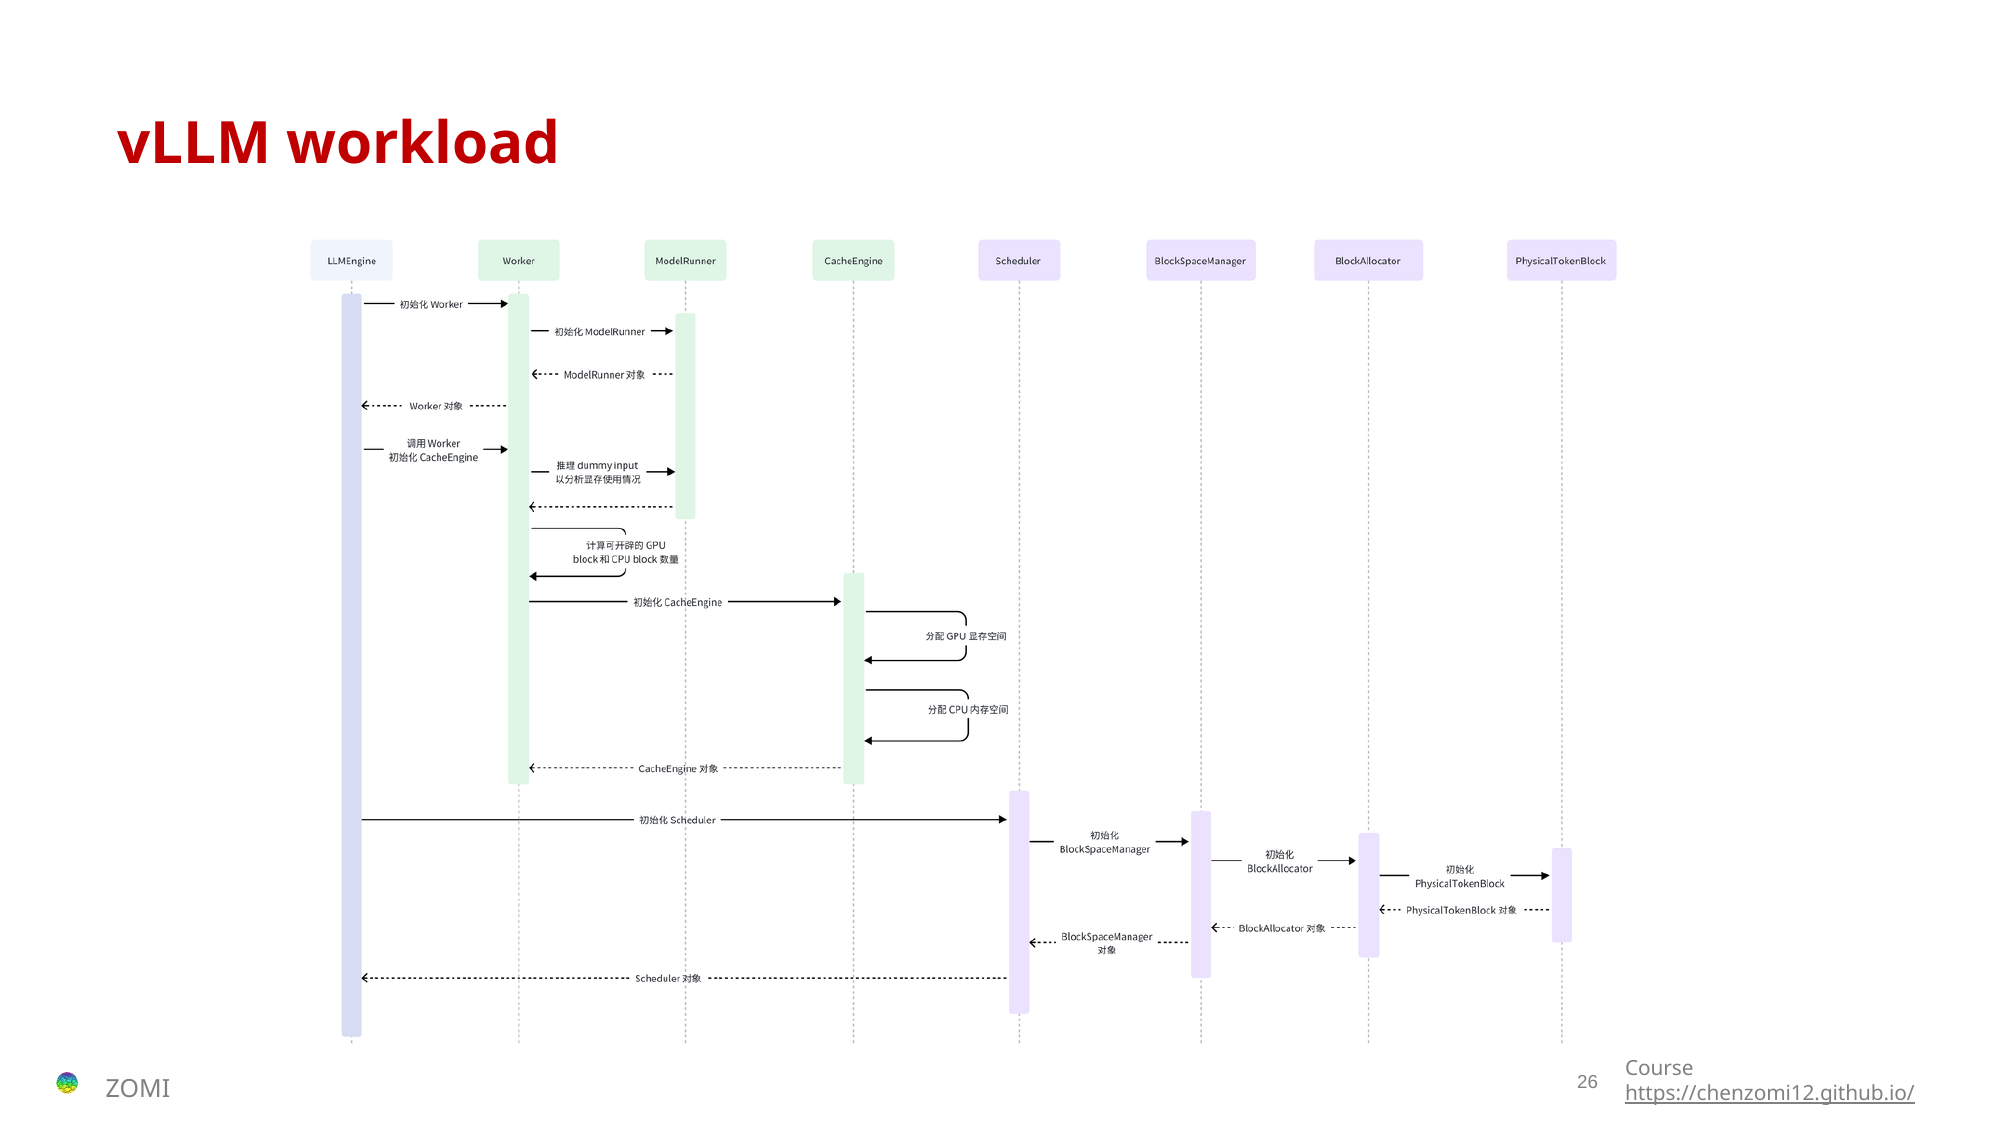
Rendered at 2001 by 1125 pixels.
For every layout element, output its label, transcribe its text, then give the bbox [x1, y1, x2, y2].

picture [57, 1073, 77, 1093]
picture [294, 222, 1633, 1045]
title vLLM workload [102, 91, 1901, 189]
